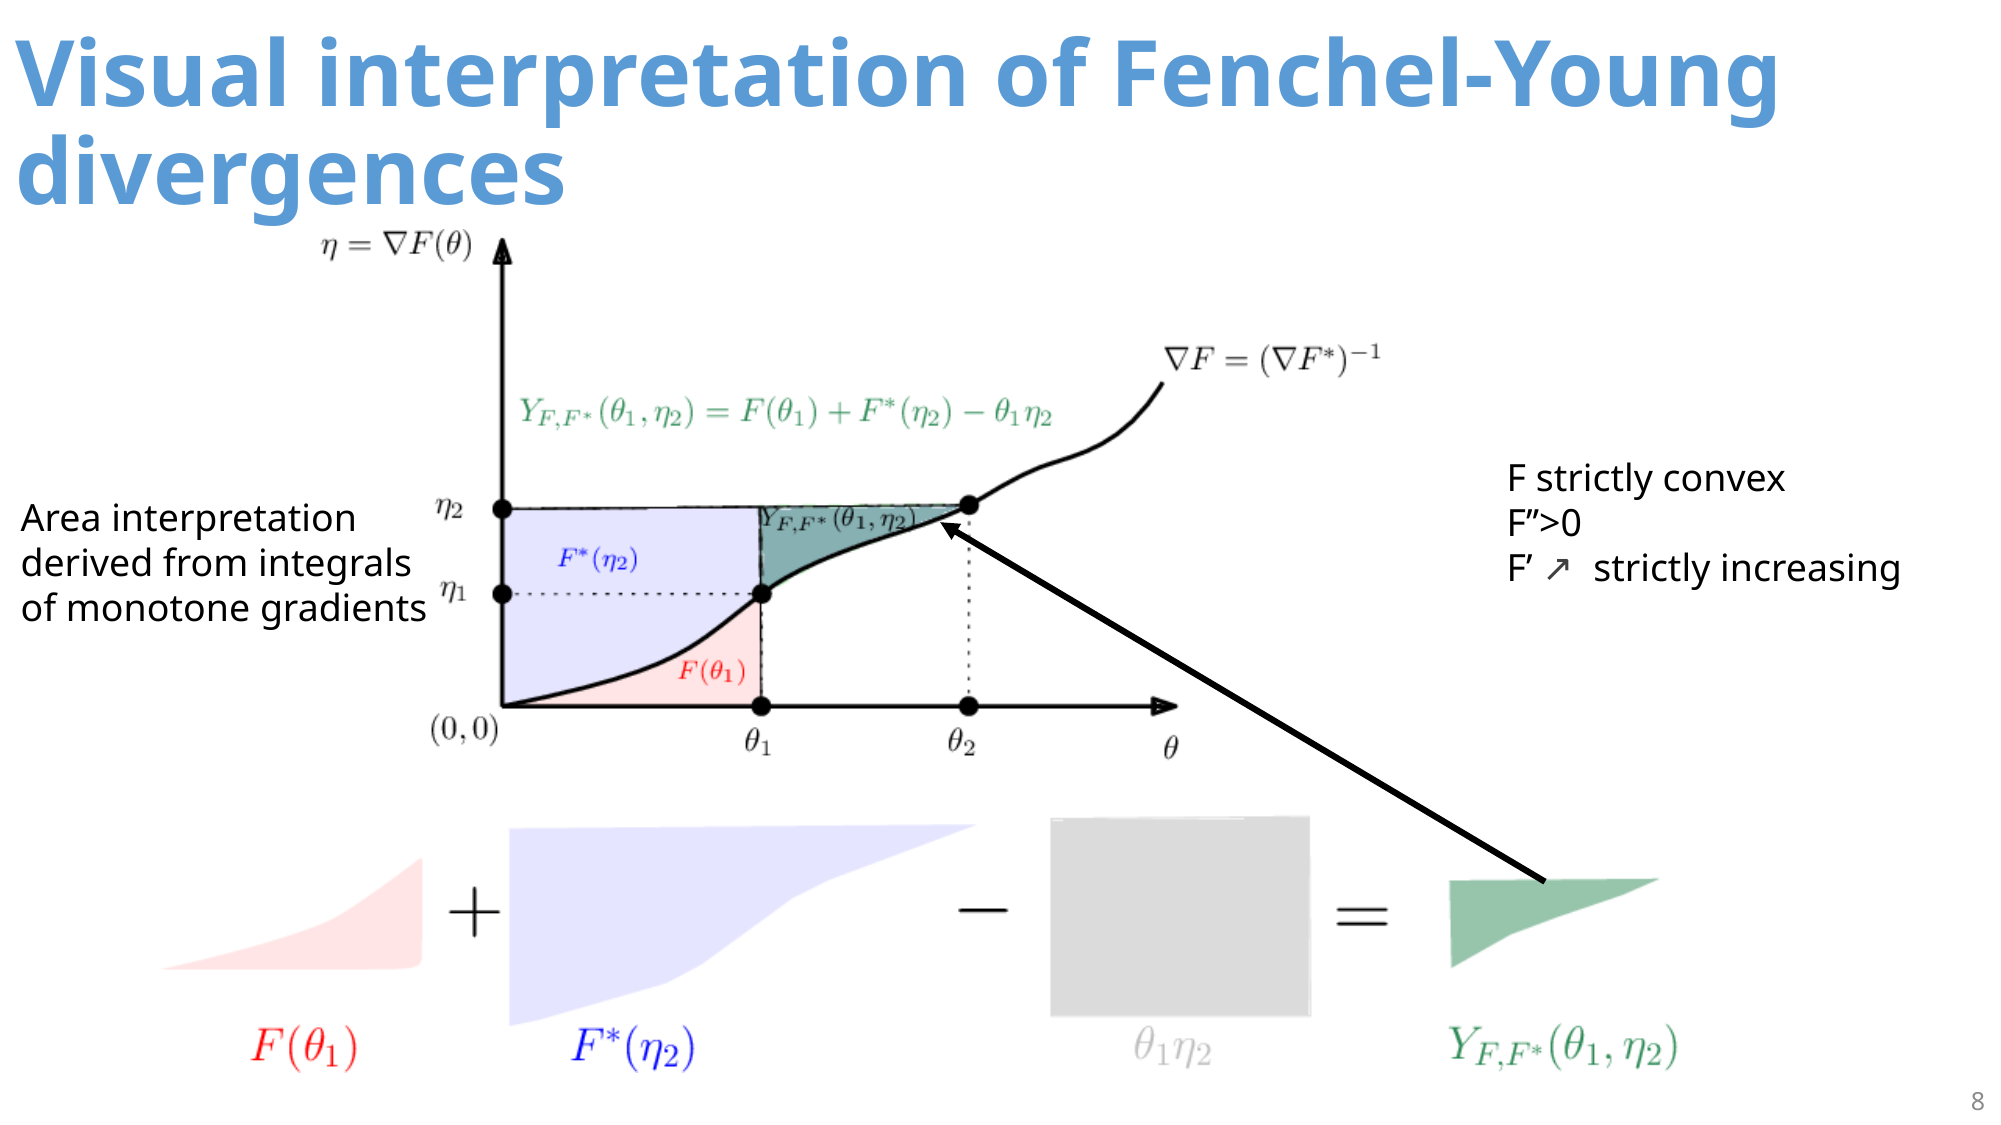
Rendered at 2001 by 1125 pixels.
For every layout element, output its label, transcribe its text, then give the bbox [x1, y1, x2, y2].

text_box F strictly convex F’’>0 F’ ↗ strictly increasing [1679, 446, 1918, 597]
picture [160, 228, 1679, 1073]
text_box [940, 522, 1545, 882]
title Visual interpretation of Fenchel-Young divergences [0, 17, 2000, 235]
text_box Area interpretation derived from integrals of monotone gradients [5, 486, 160, 637]
slide_number 8 [1848, 1072, 2000, 1125]
